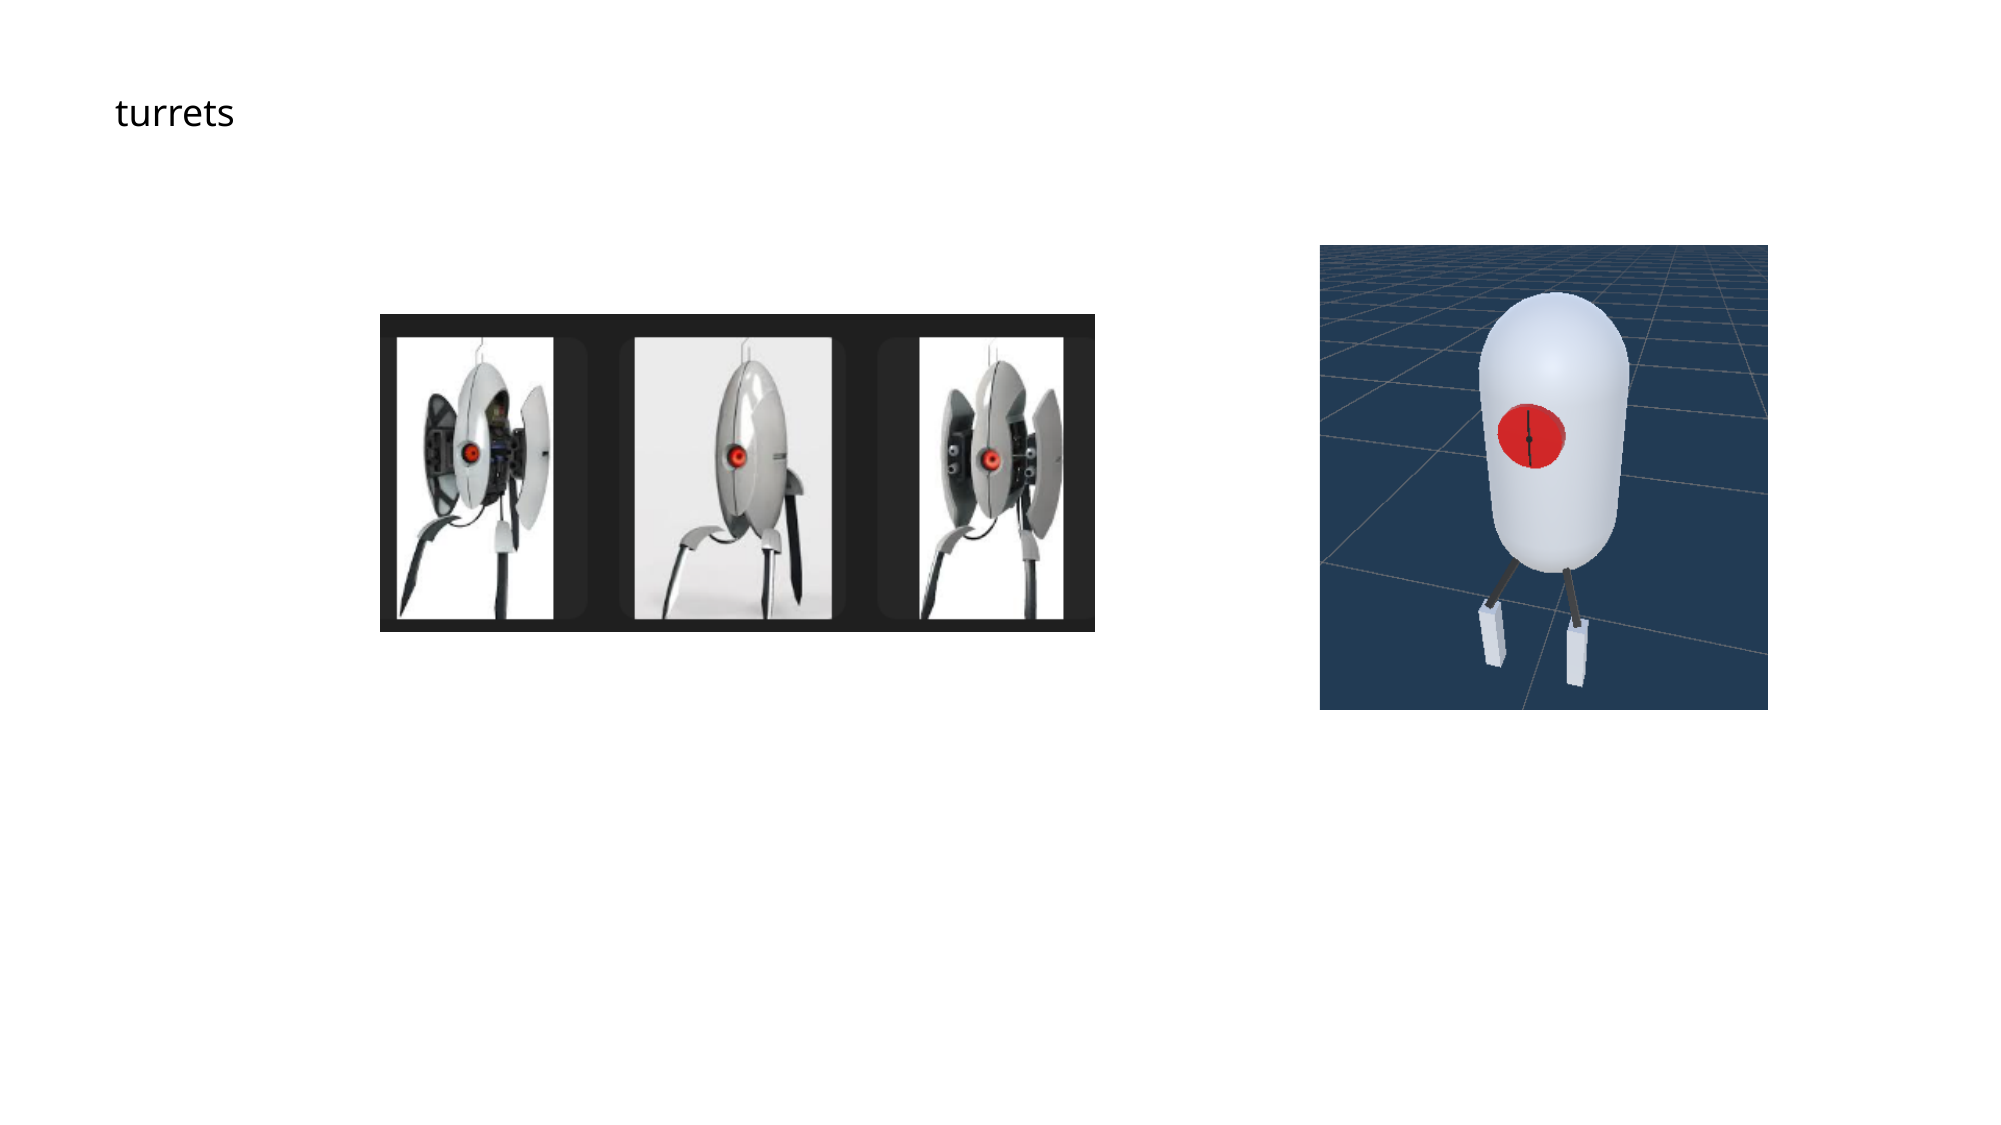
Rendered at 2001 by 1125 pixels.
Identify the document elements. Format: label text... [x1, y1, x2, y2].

picture [1319, 245, 1768, 710]
picture [380, 314, 1095, 632]
text_box turrets [100, 81, 250, 141]
